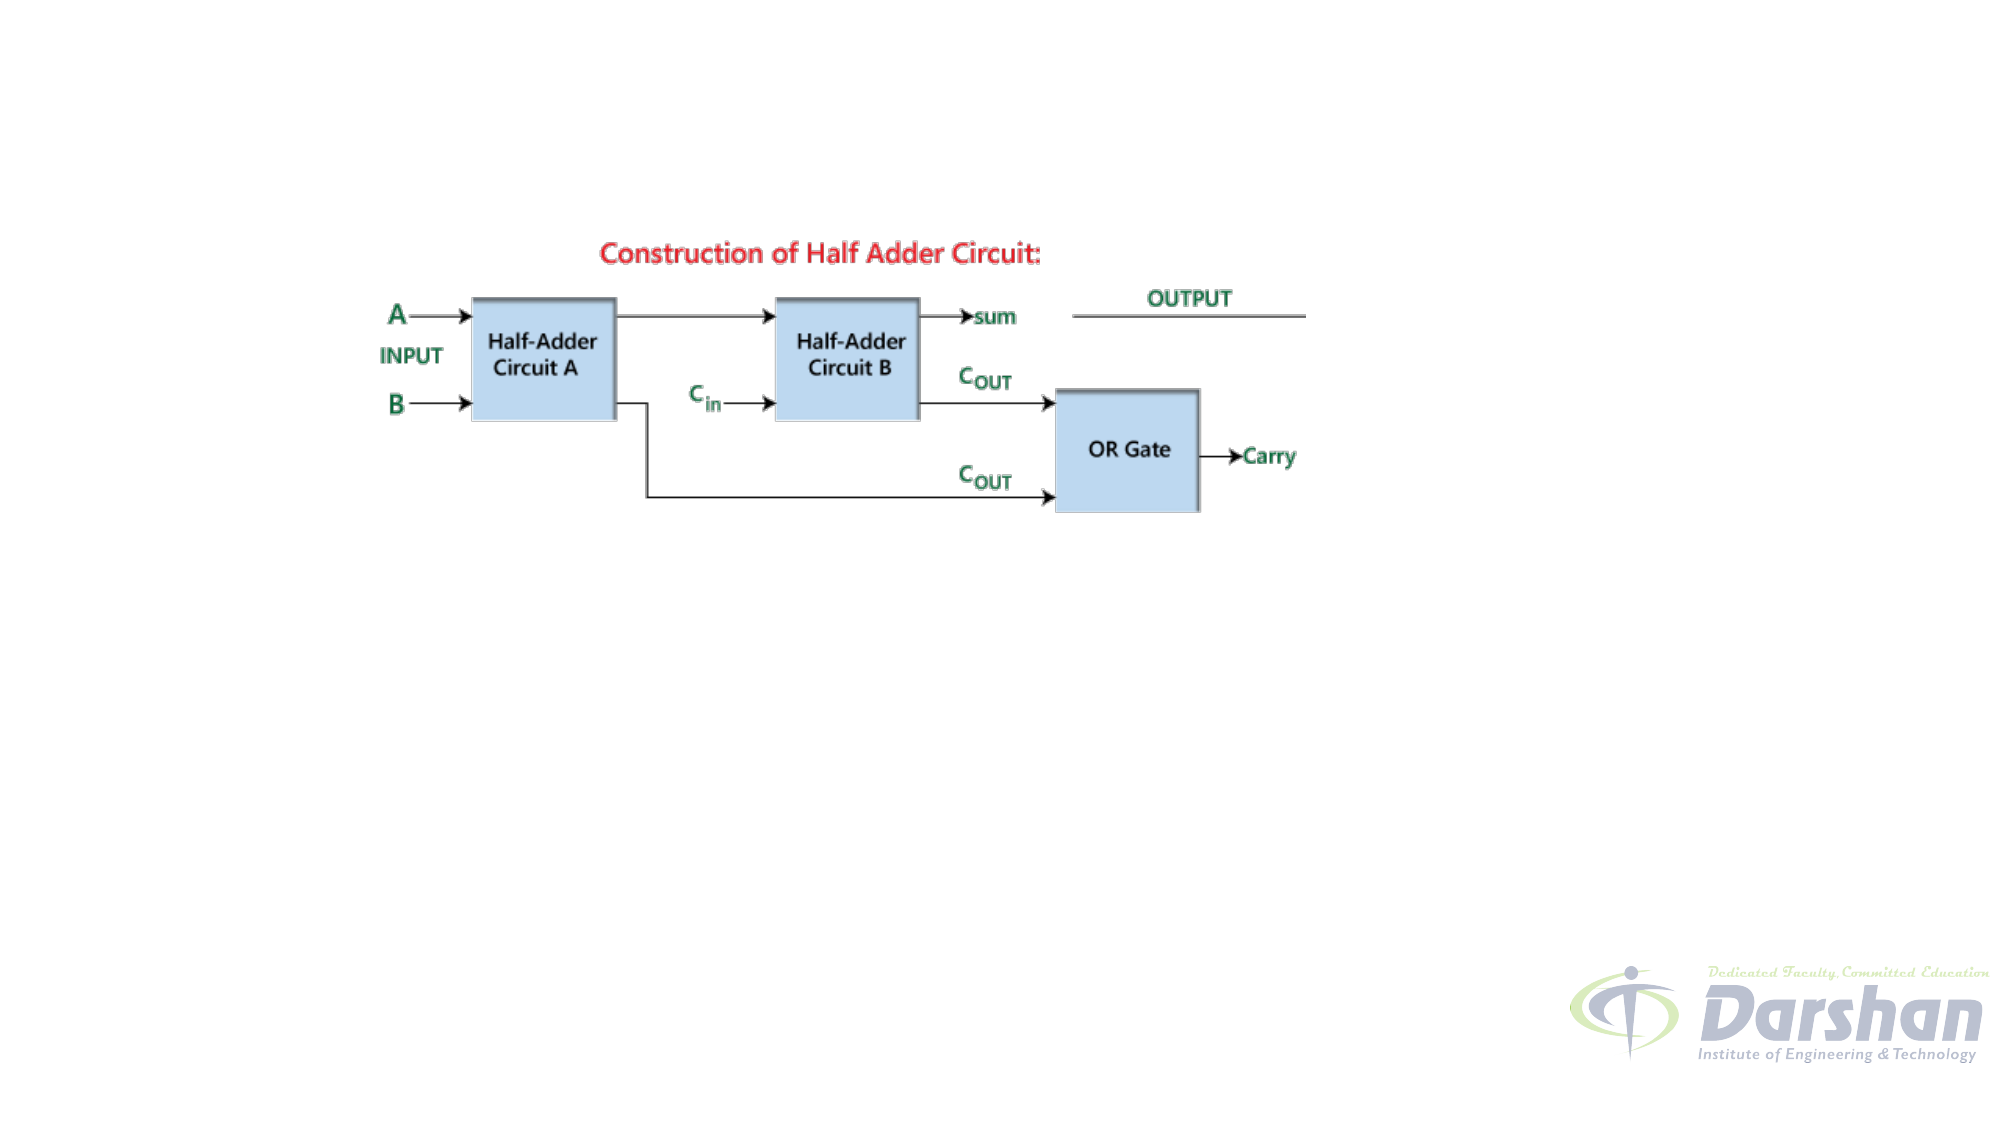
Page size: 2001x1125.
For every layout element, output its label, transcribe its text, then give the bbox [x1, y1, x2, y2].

text_box 1 [1570, 966, 1990, 1063]
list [367, 227, 1306, 522]
